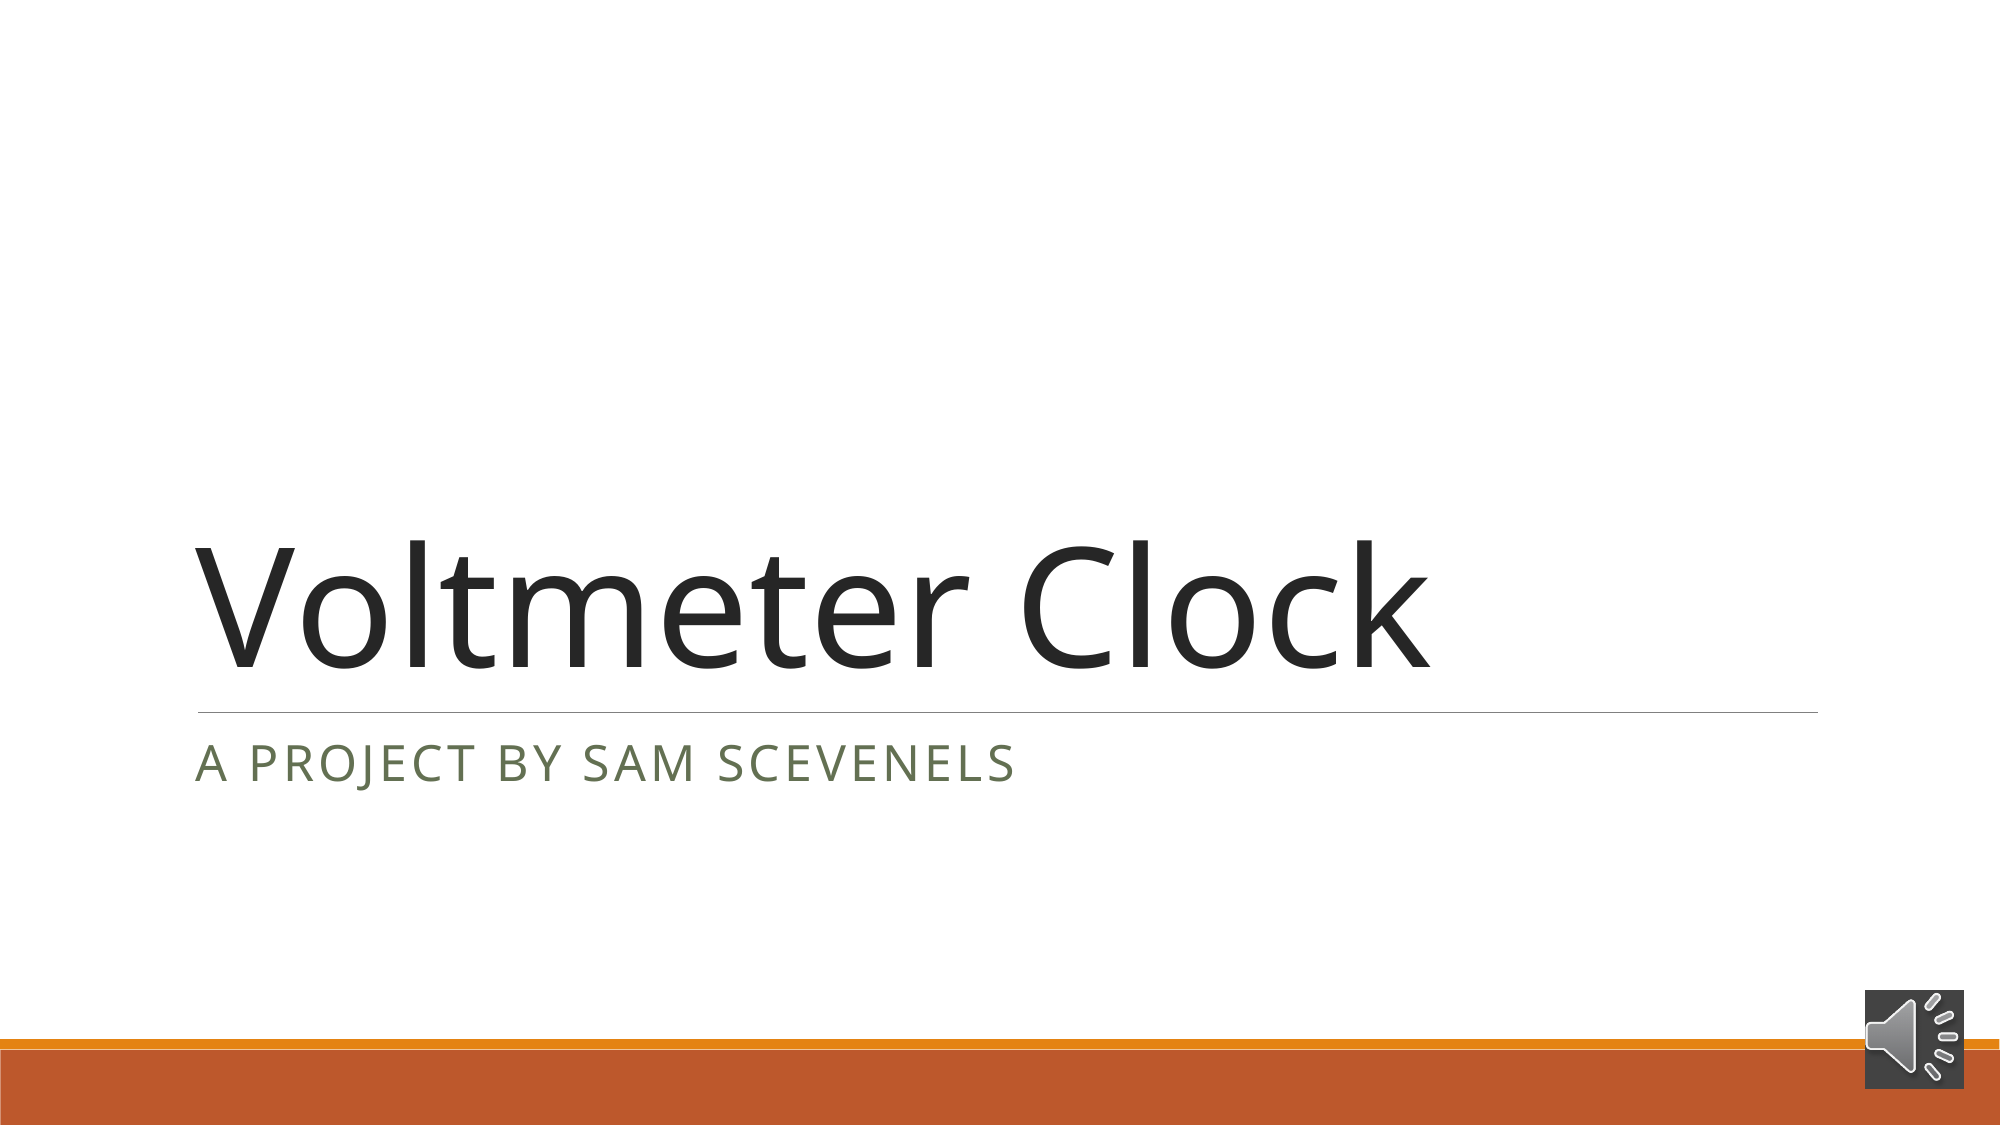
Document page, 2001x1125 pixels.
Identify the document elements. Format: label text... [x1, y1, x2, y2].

title Voltmeter Clock [180, 124, 1830, 710]
subtitle A Project by Sam Scevenels [180, 730, 1831, 919]
picture [1864, 989, 1966, 1091]
